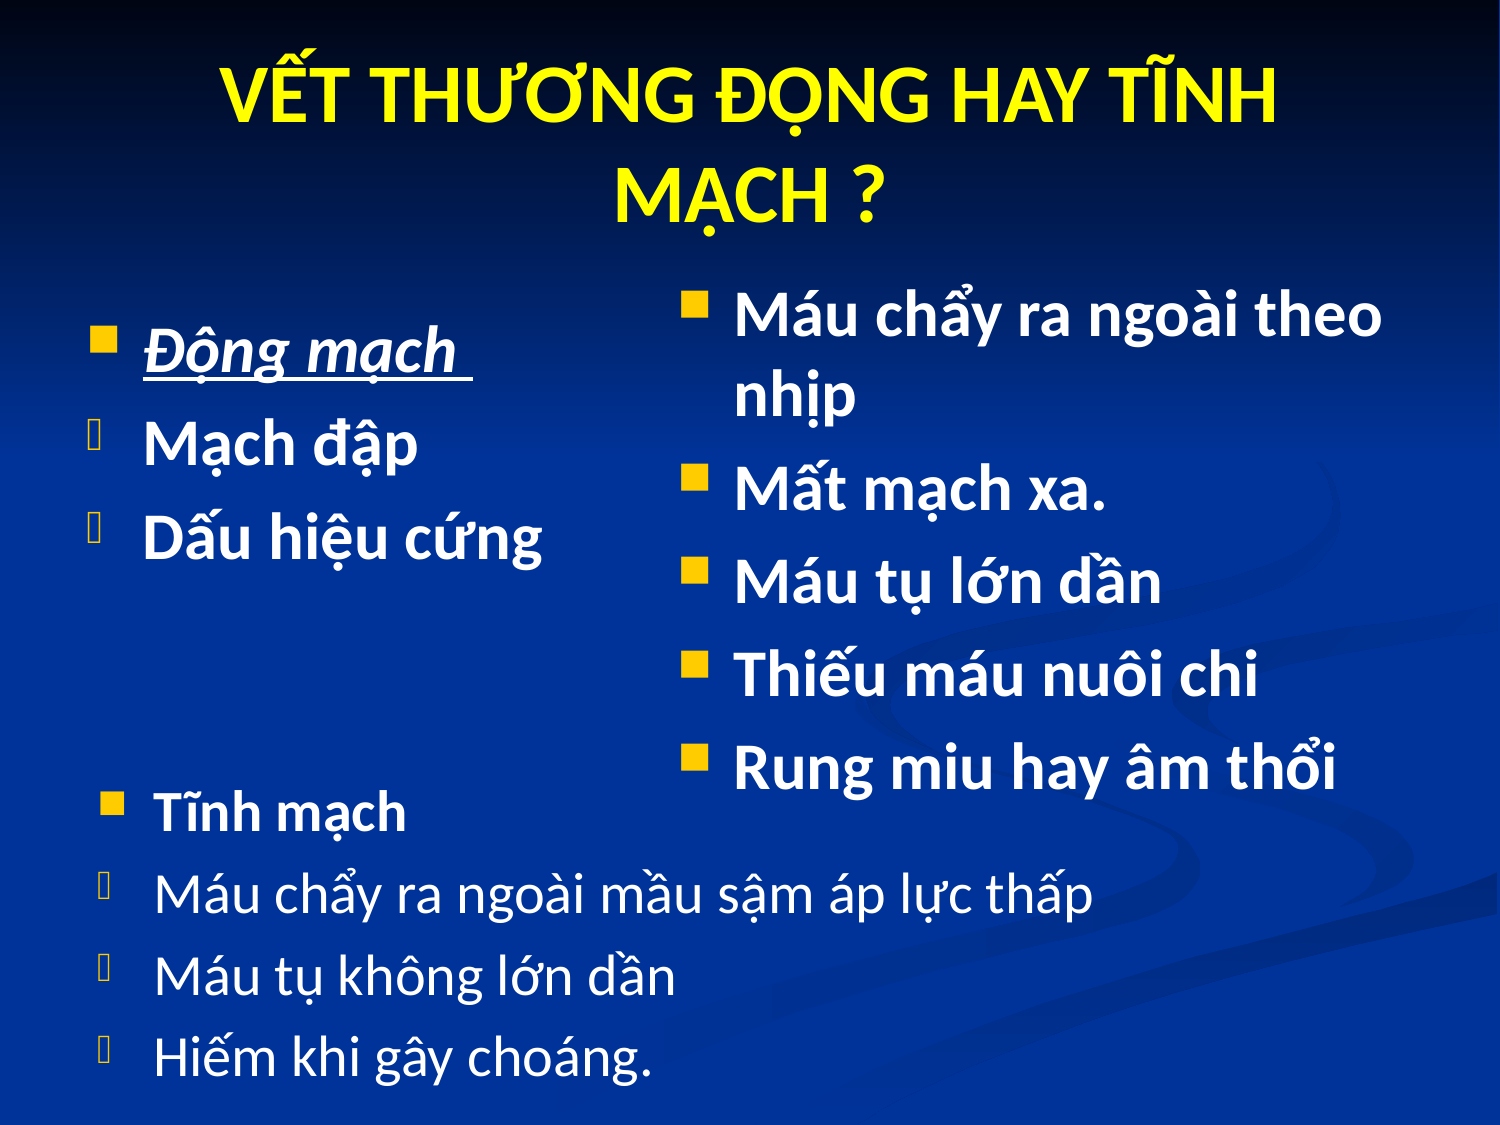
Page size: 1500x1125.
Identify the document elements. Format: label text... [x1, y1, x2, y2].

title VẾT THƯƠNG ĐỘNG HAY TĨNH MẠCH ? [74, 44, 1426, 233]
list Động mạch Mạch đập Dấu hiệu cứng [71, 298, 662, 586]
text_box Tĩnh mạch Máu chẩy ra ngoài mầu sậm áp lực thấp Máu tụ không lớn dần Hiếm khi gây choáng. [82, 766, 1433, 1096]
list Máu chẩy ra ngoài theo nhịp Mất mạch xa. Máu tụ lớn dần Thiếu máu nuôi chi Rung miu hay âm thổi [662, 262, 1476, 701]
